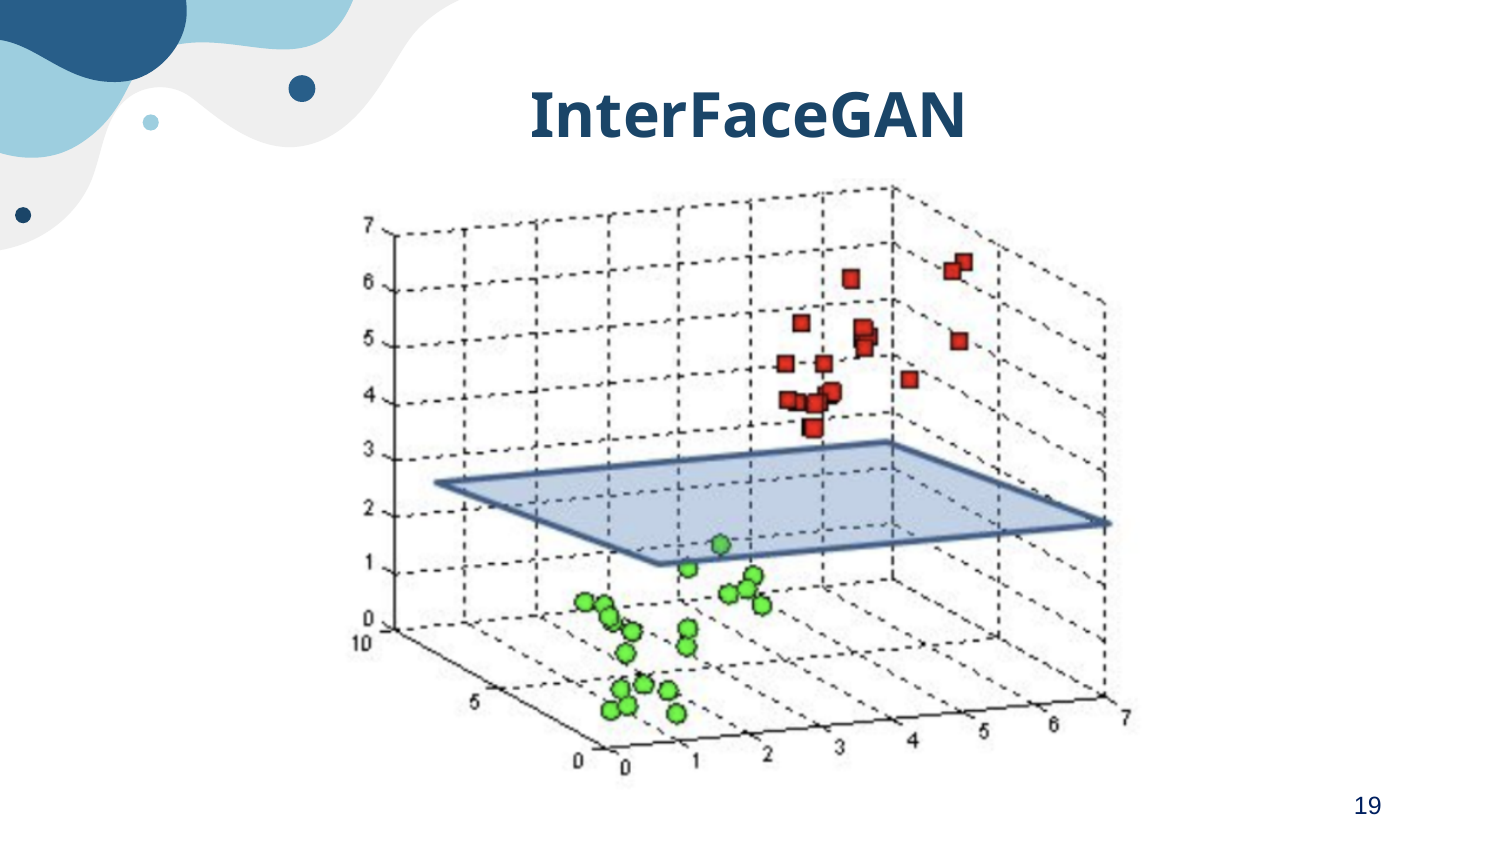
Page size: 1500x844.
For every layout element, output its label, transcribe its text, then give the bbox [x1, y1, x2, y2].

slide_number 19 [1326, 782, 1397, 828]
picture [280, 176, 1280, 790]
title InterFaceGAN [349, 59, 1151, 154]
